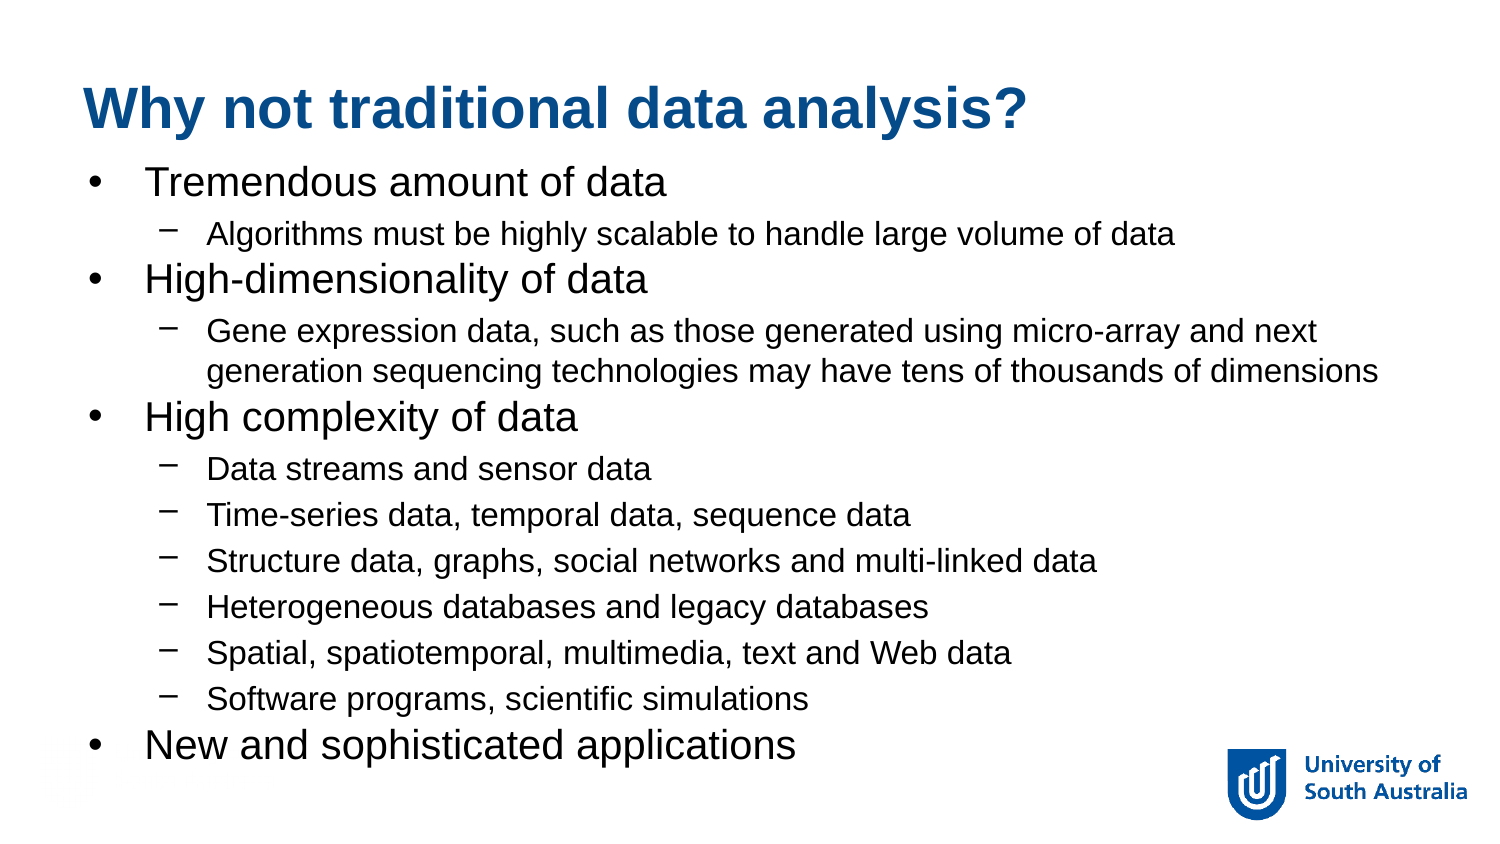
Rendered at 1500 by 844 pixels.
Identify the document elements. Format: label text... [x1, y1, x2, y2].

list Why not traditional data analysis? [68, 70, 1429, 154]
picture [40, 738, 274, 808]
picture [1208, 736, 1486, 832]
list Tremendous amount of data Algorithms must be highly scalable to handle large volume of data High-dimensionality of data Gene expression data, such as those generated using micro-array and next generation sequencing technologies may have tens of thousands of dimensions High complexity of data Data streams and sensor data Time-series data, temporal data, sequence data Structure data, graphs, social networks and multi-linked data Heterogeneous databases and legacy databases Spatial, spatiotemporal, multimedia, text and Web data Software programs, scientific simulations New and sophisticated applications [73, 153, 1432, 648]
